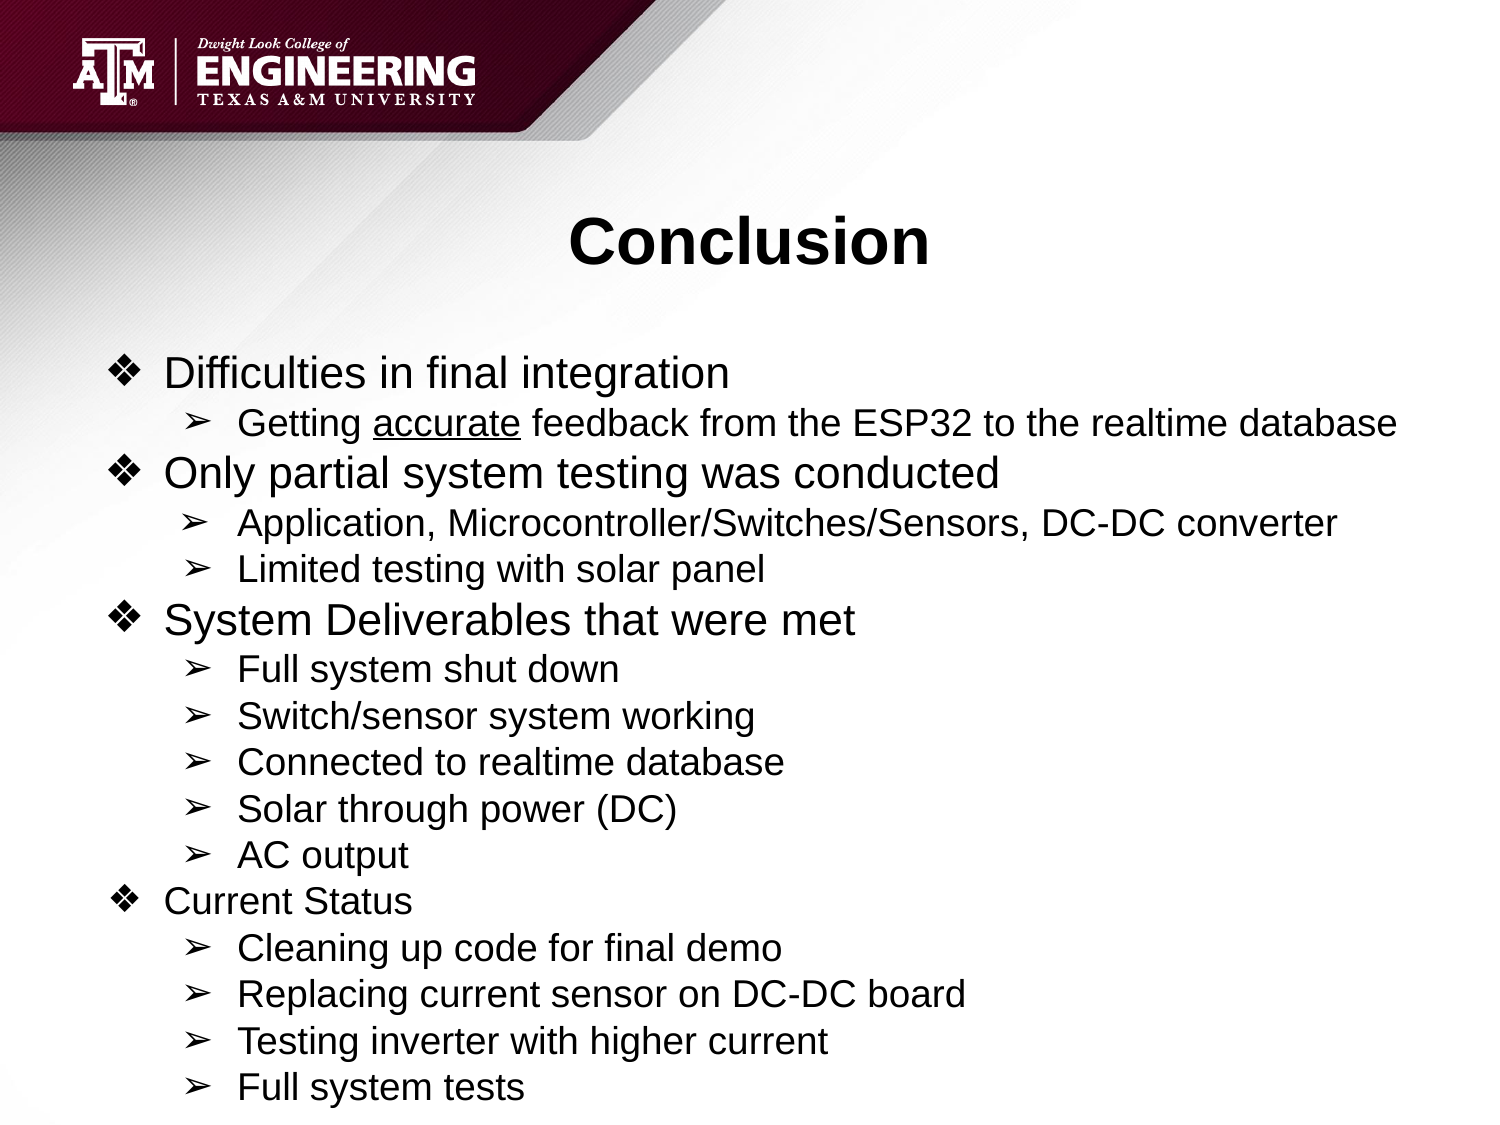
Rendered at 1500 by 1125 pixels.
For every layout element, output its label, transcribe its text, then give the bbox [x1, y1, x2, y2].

list Difficulties in final integration Getting accurate feedback from the ESP32 to the realtime database Only partial system testing was conducted Application, Microcontroller/Switches/Sensors, DC-DC converter Limited testing with solar panel System Deliverables that were met Full system shut down Switch/sensor system working Connected to realtime database Solar through power (DC) AC output Current Status Cleaning up code for final demo Replacing current sensor on DC-DC board Testing inverter with higher current Full system tests [75, 336, 1425, 1125]
picture [0, 0, 1500, 1125]
title Conclusion [75, 172, 1425, 304]
